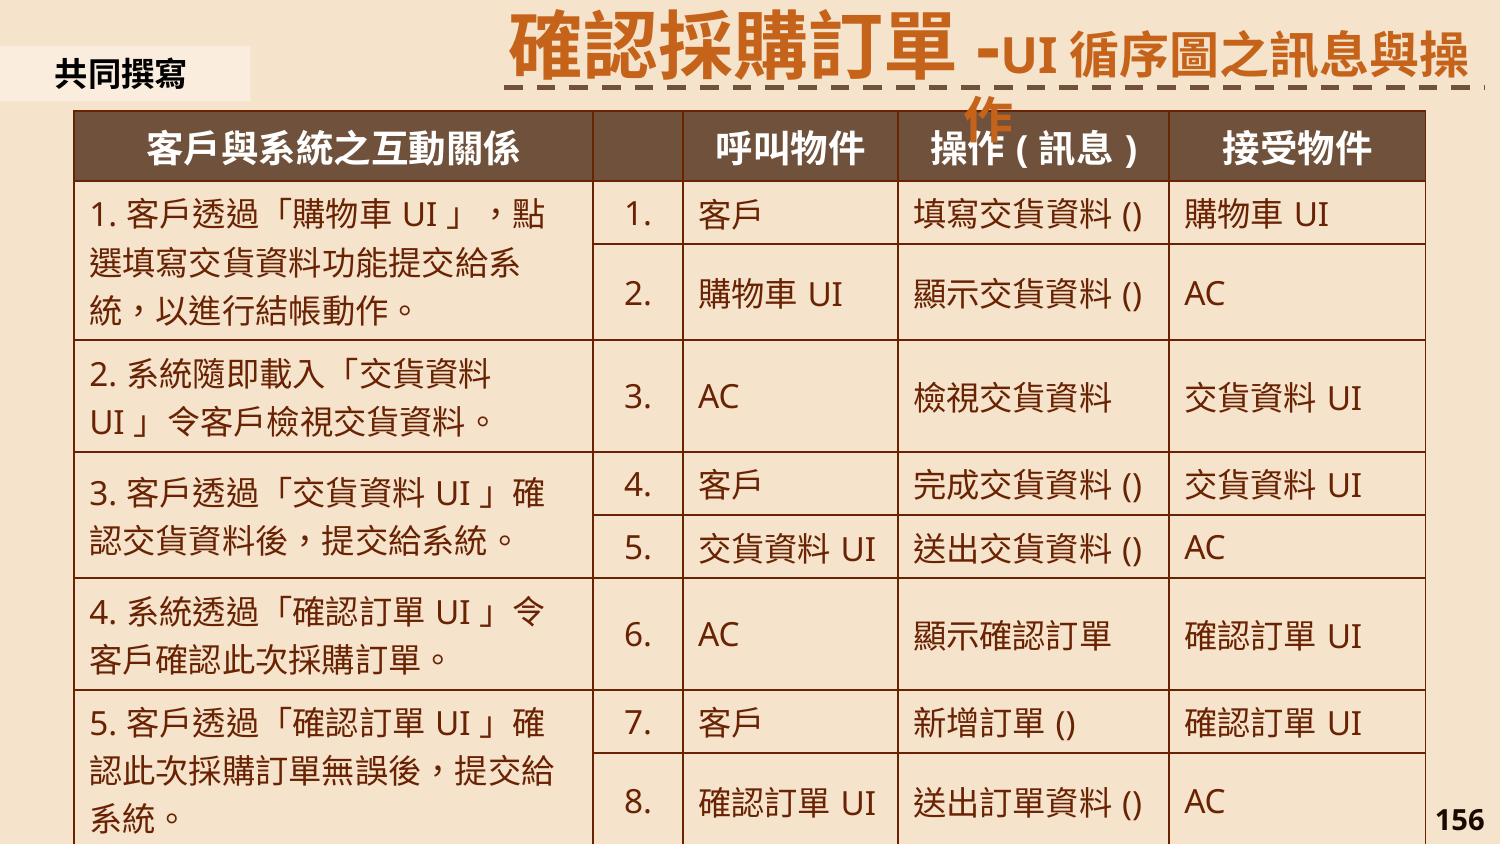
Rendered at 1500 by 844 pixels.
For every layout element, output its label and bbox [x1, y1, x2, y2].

table_cell [75, 691, 592, 844]
table_cell [684, 516, 897, 577]
table_header [899, 147, 1168, 180]
table_cell [899, 579, 1168, 689]
table_cell [899, 245, 1168, 339]
table_cell [899, 182, 1168, 243]
table_cell [75, 182, 592, 339]
table_cell [1170, 245, 1425, 339]
table_header [1170, 147, 1425, 180]
table_cell [1170, 691, 1425, 752]
table_cell [684, 182, 897, 243]
table_cell [899, 341, 1168, 451]
table_header [684, 147, 897, 180]
table_cell [1170, 341, 1425, 451]
table_cell [899, 453, 1168, 514]
table_cell [899, 691, 1168, 752]
table_cell [684, 453, 897, 514]
table_cell [594, 516, 682, 577]
table_cell [684, 579, 897, 689]
table_cell [594, 341, 682, 451]
table_cell [75, 341, 592, 451]
table_cell [594, 182, 682, 243]
table_cell [594, 691, 682, 752]
table_cell [684, 245, 897, 339]
table_cell [899, 516, 1168, 577]
table_cell [899, 754, 1168, 844]
table_cell [684, 691, 897, 752]
table_cell [1170, 516, 1425, 577]
table_cell [684, 754, 897, 844]
slide_number [1426, 798, 1500, 844]
table_cell [1170, 754, 1425, 844]
table_header [75, 112, 592, 180]
table_cell [75, 579, 592, 689]
text_box [479, 0, 1499, 147]
table_cell [594, 754, 682, 844]
table_header [594, 147, 682, 180]
table_cell [594, 245, 682, 339]
table_cell [684, 341, 897, 451]
table_cell [1170, 453, 1425, 514]
table_cell [1170, 182, 1425, 243]
table_cell [594, 453, 682, 514]
table_cell [75, 453, 592, 577]
table_cell [1170, 579, 1425, 689]
table_cell [594, 579, 682, 689]
text_box [0, 45, 251, 102]
